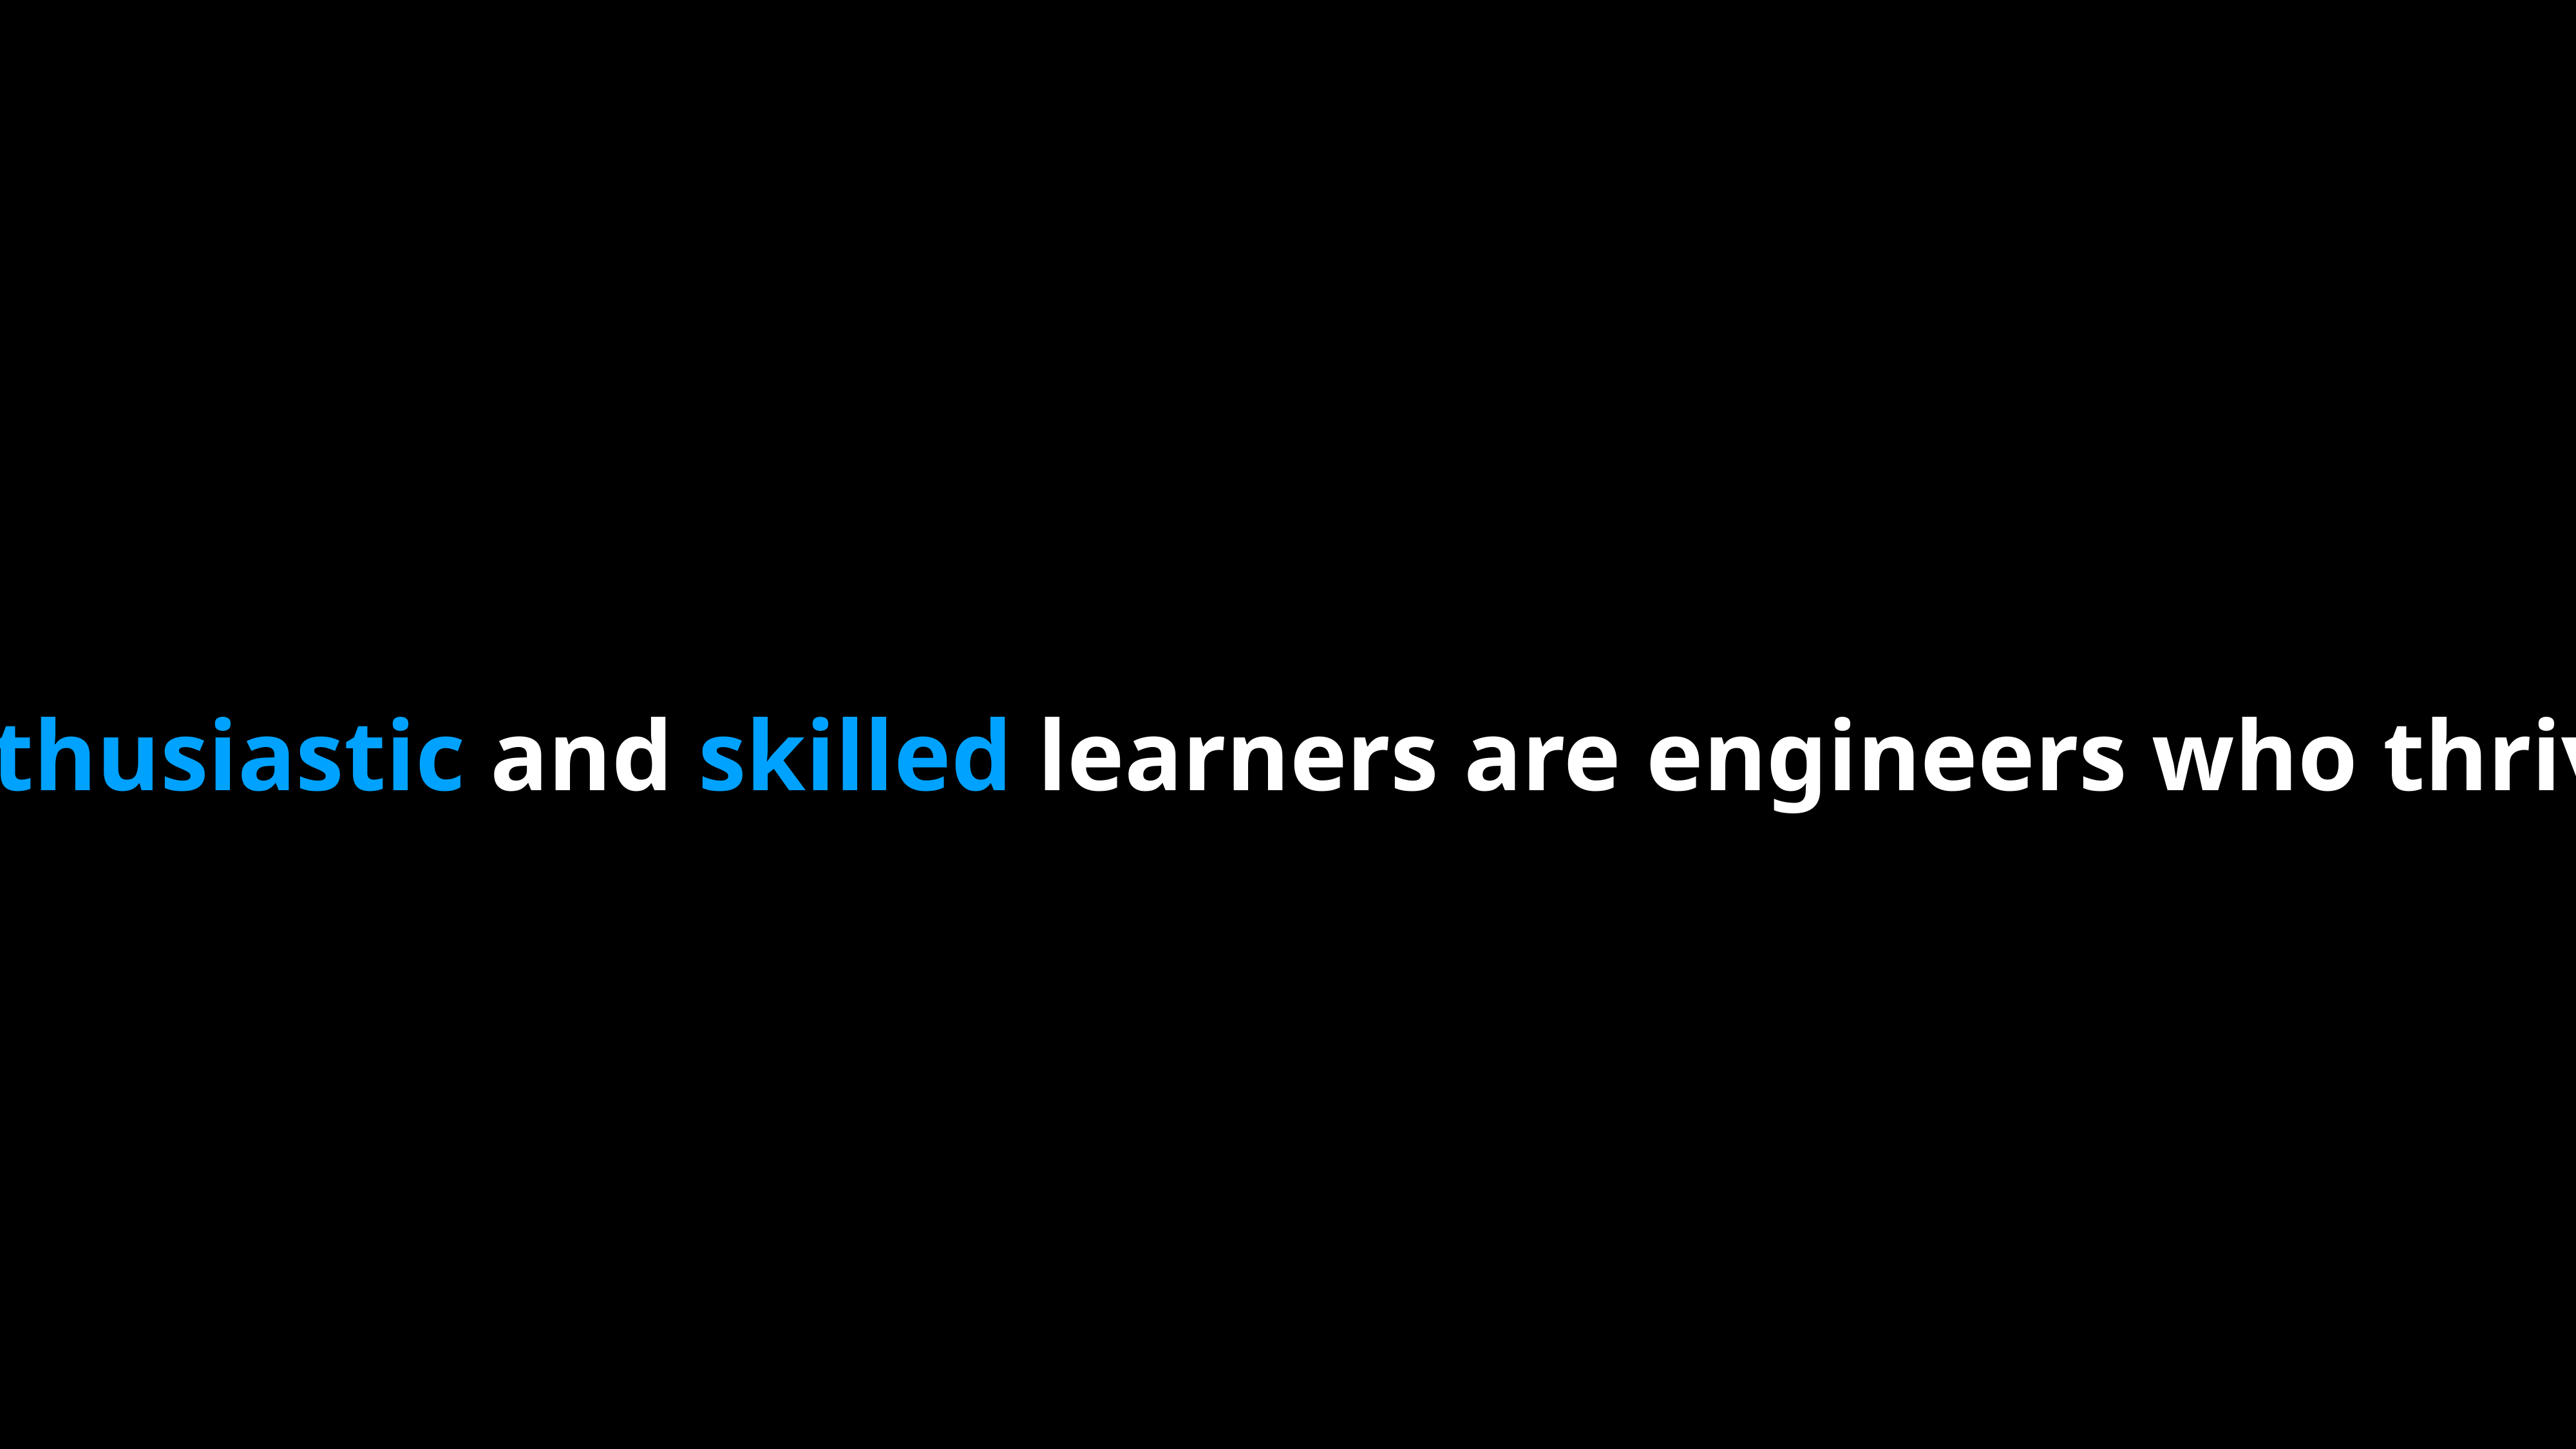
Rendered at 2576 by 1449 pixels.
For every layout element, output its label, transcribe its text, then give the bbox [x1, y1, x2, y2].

text_box Enthusiastic and skilled learners are engineers who thrive. [0, 701, 2576, 817]
